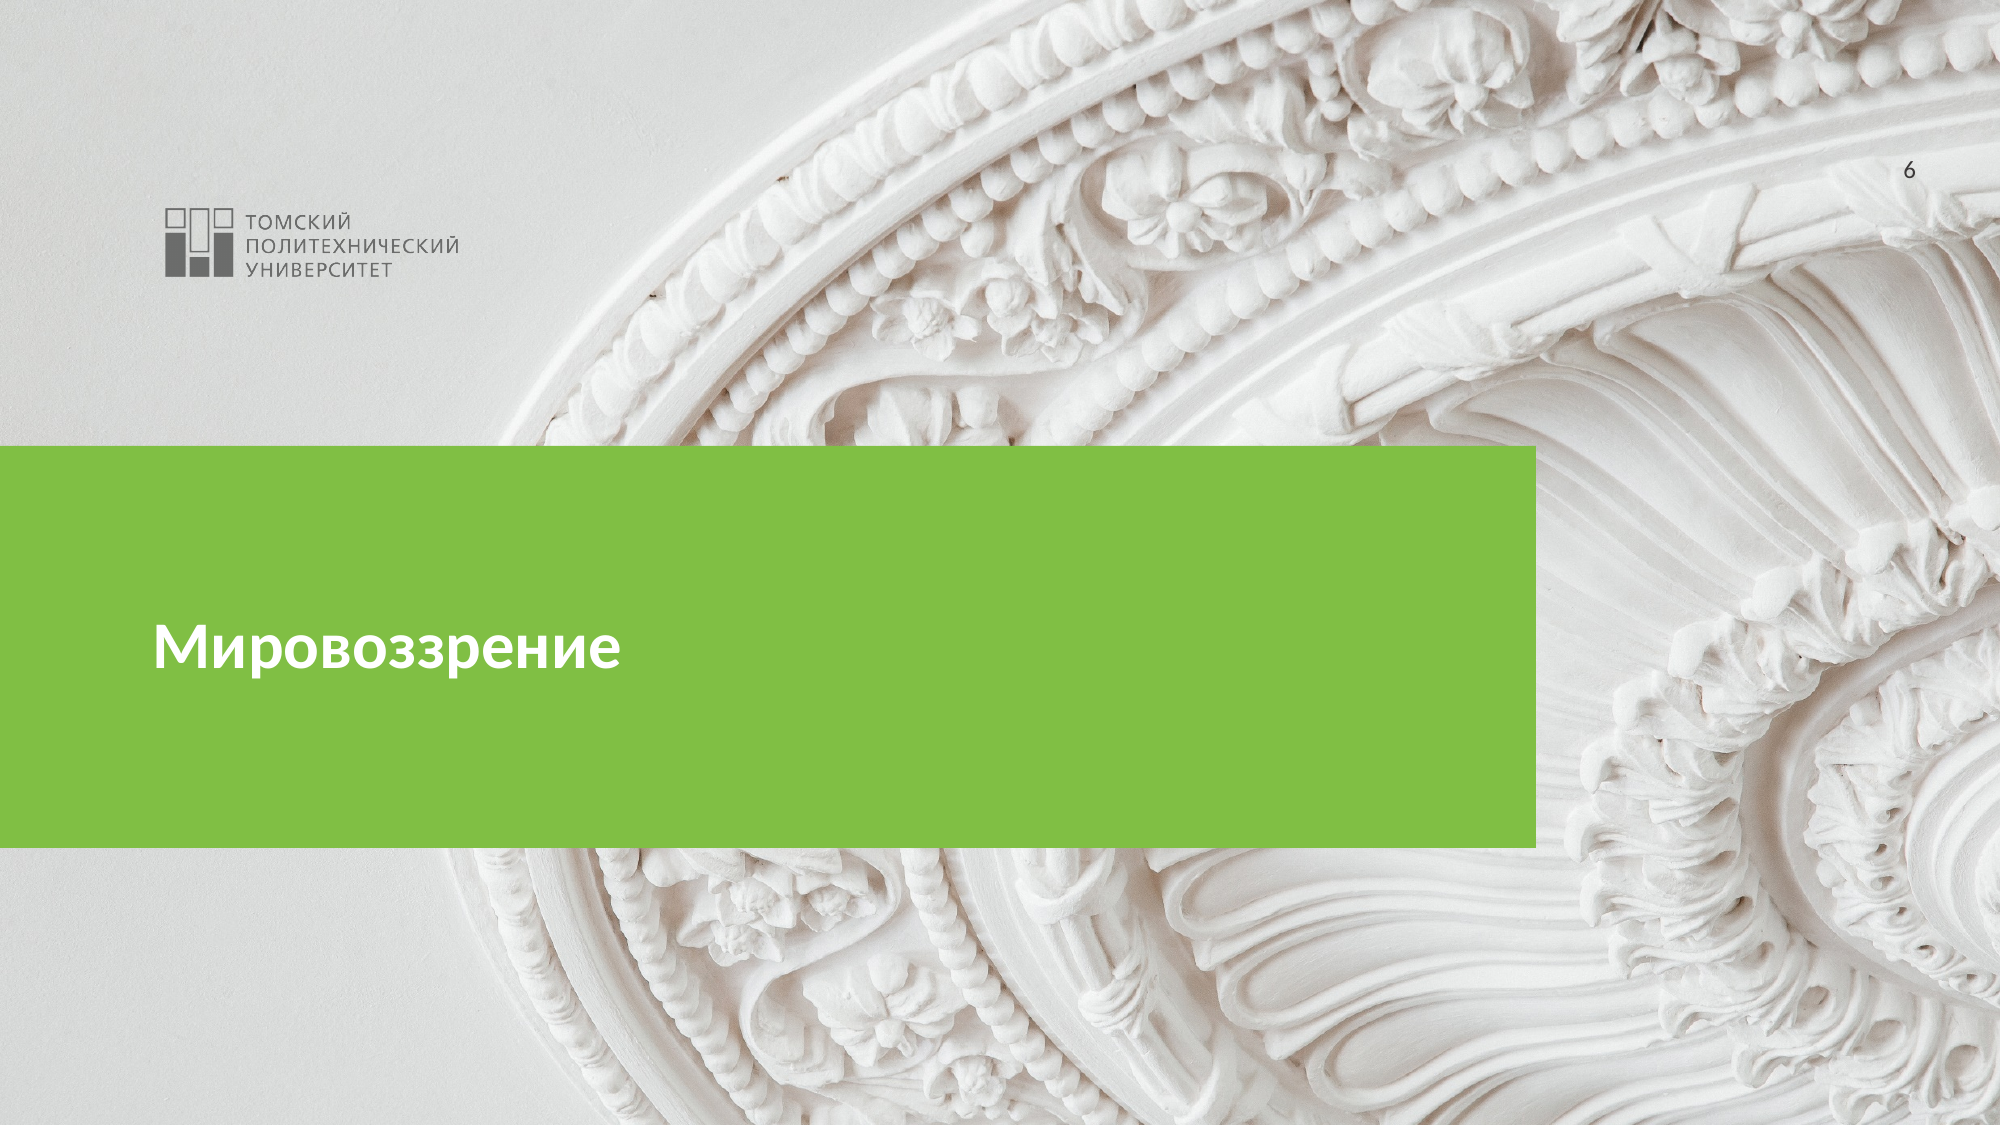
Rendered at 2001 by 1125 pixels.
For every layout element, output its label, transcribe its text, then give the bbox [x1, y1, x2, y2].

title Мировоззрение [137, 445, 1536, 848]
picture [0, 0, 2000, 1125]
